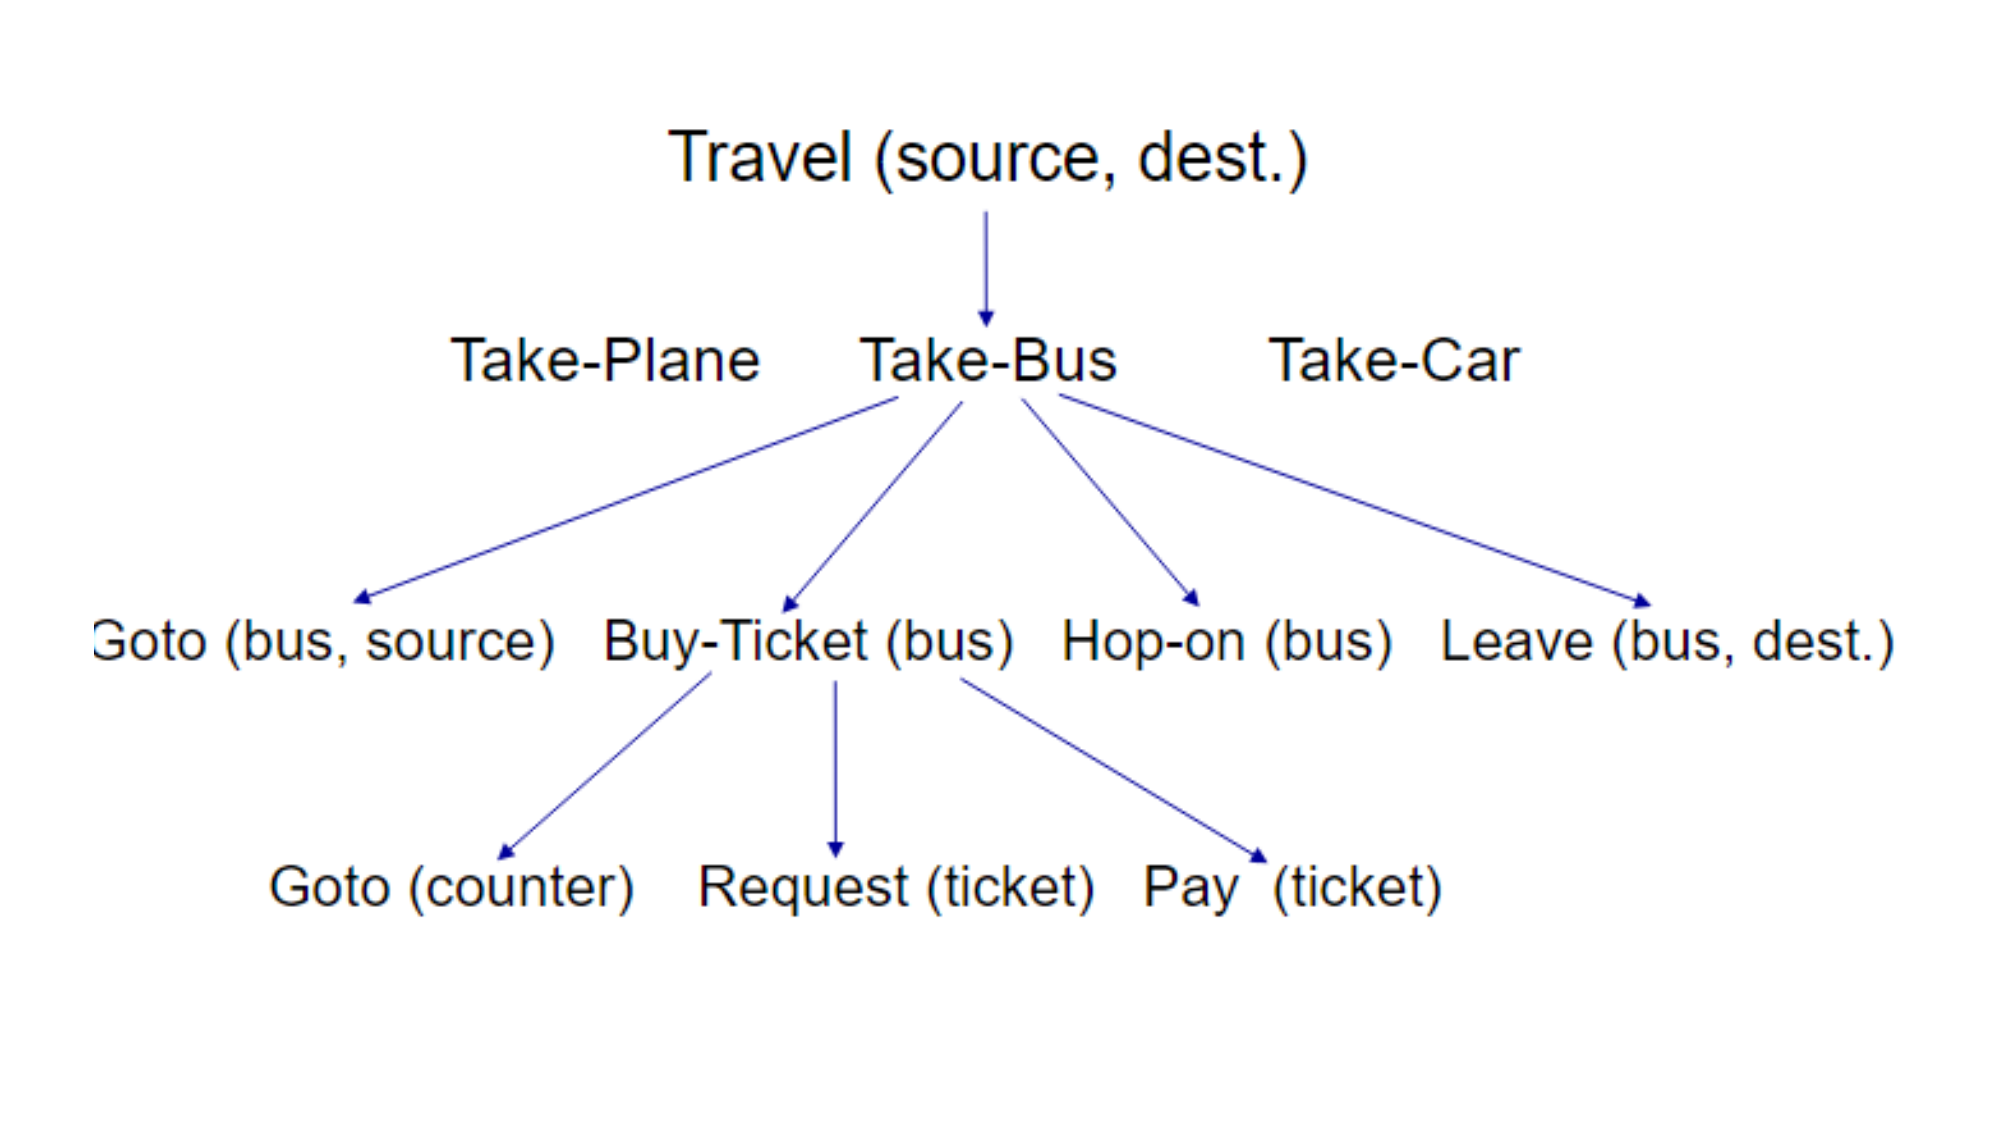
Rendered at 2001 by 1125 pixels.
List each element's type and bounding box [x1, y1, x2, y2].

picture [94, 105, 1909, 1058]
